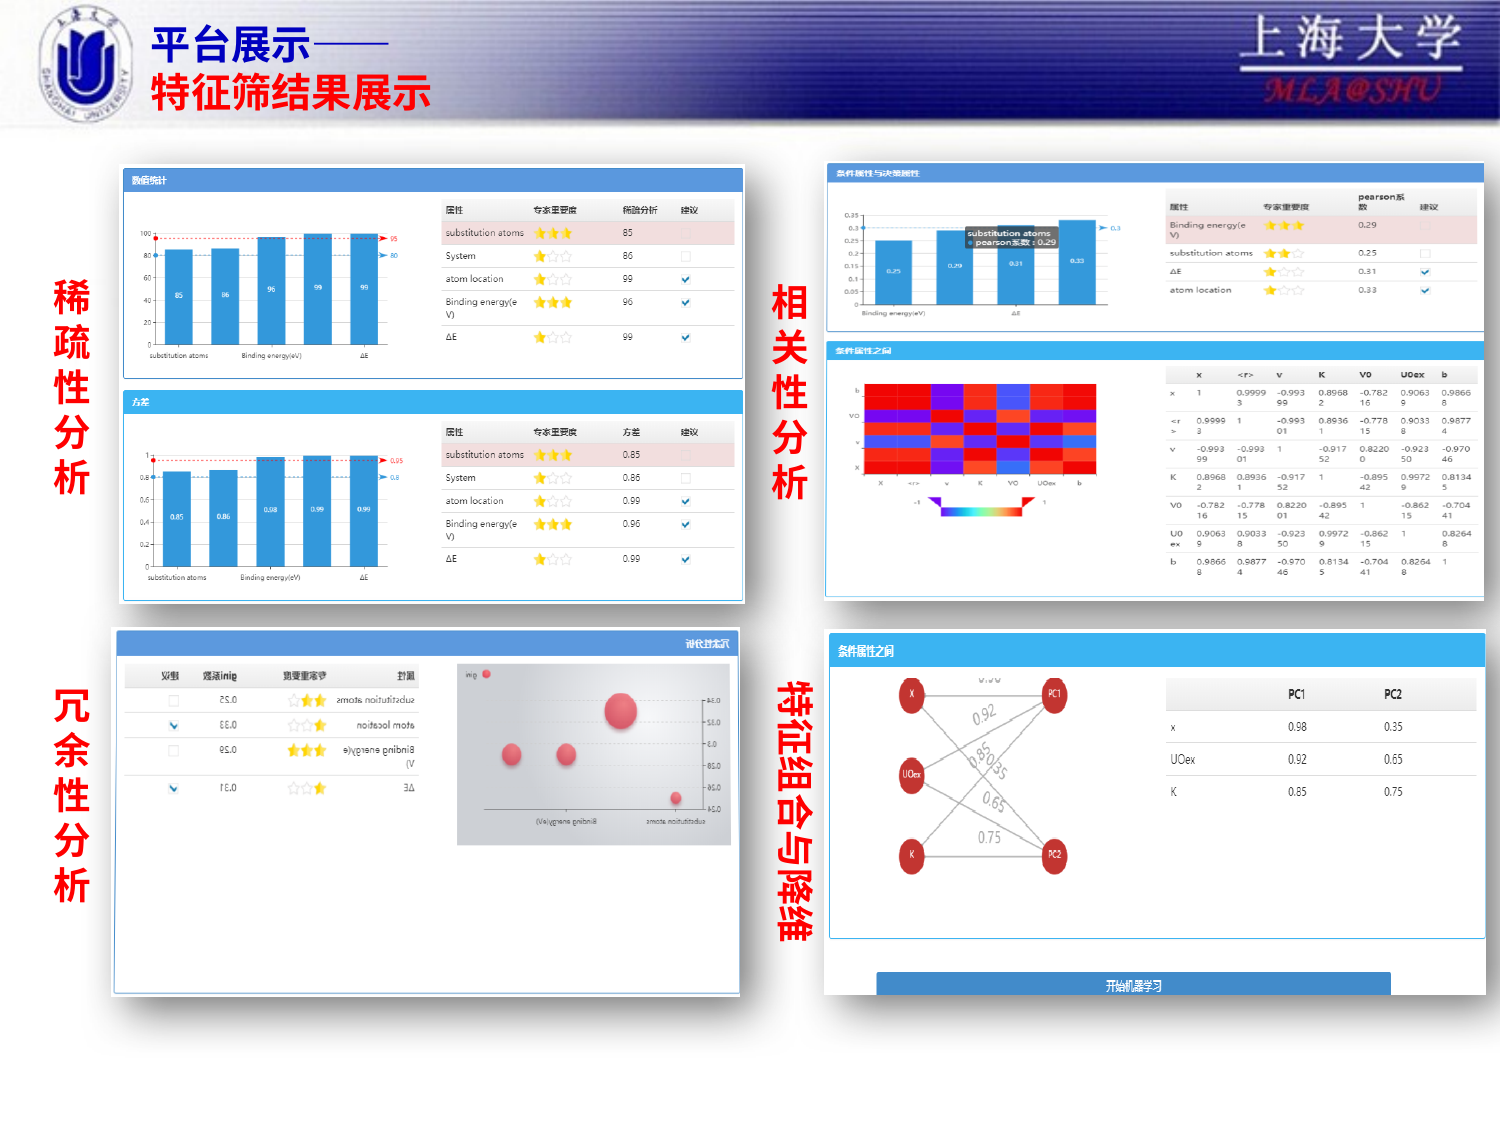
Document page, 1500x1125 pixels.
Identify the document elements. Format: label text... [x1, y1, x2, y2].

text_box 稀疏性分析 [38, 266, 113, 507]
text_box 特征组合与降维 [750, 640, 819, 984]
text_box 冗余性分析 [38, 674, 106, 915]
picture [0, 0, 1500, 1125]
title 平台展示—— 特征筛结果展示 [135, 11, 1486, 125]
text_box 相关性分析 [756, 271, 819, 511]
